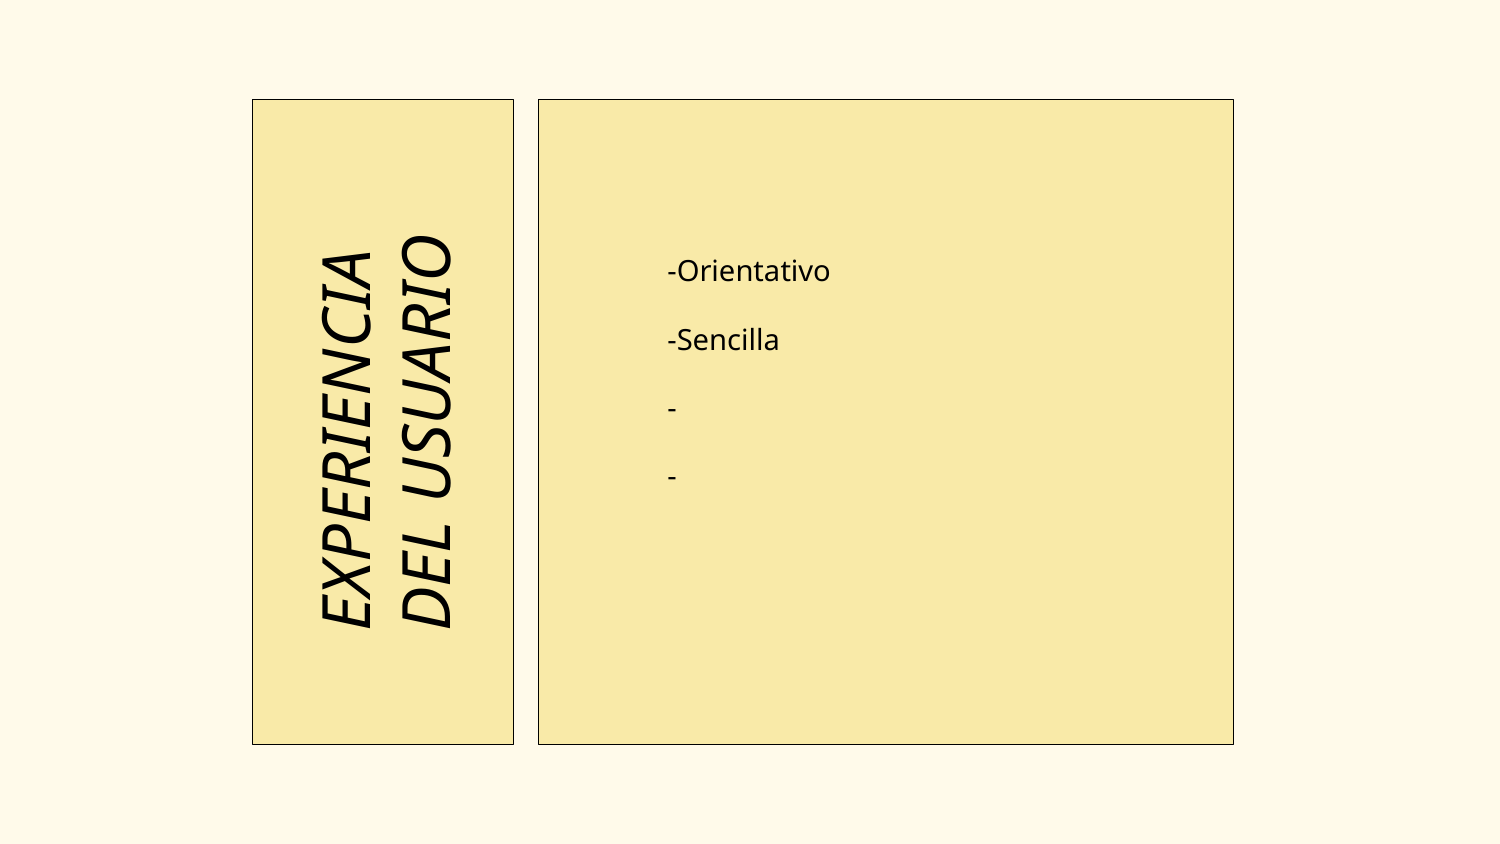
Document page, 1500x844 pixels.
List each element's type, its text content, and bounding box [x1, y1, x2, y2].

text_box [251, 99, 514, 745]
text_box [536, 98, 1235, 746]
list -Orientativo -Sencilla - - [652, 237, 1138, 590]
